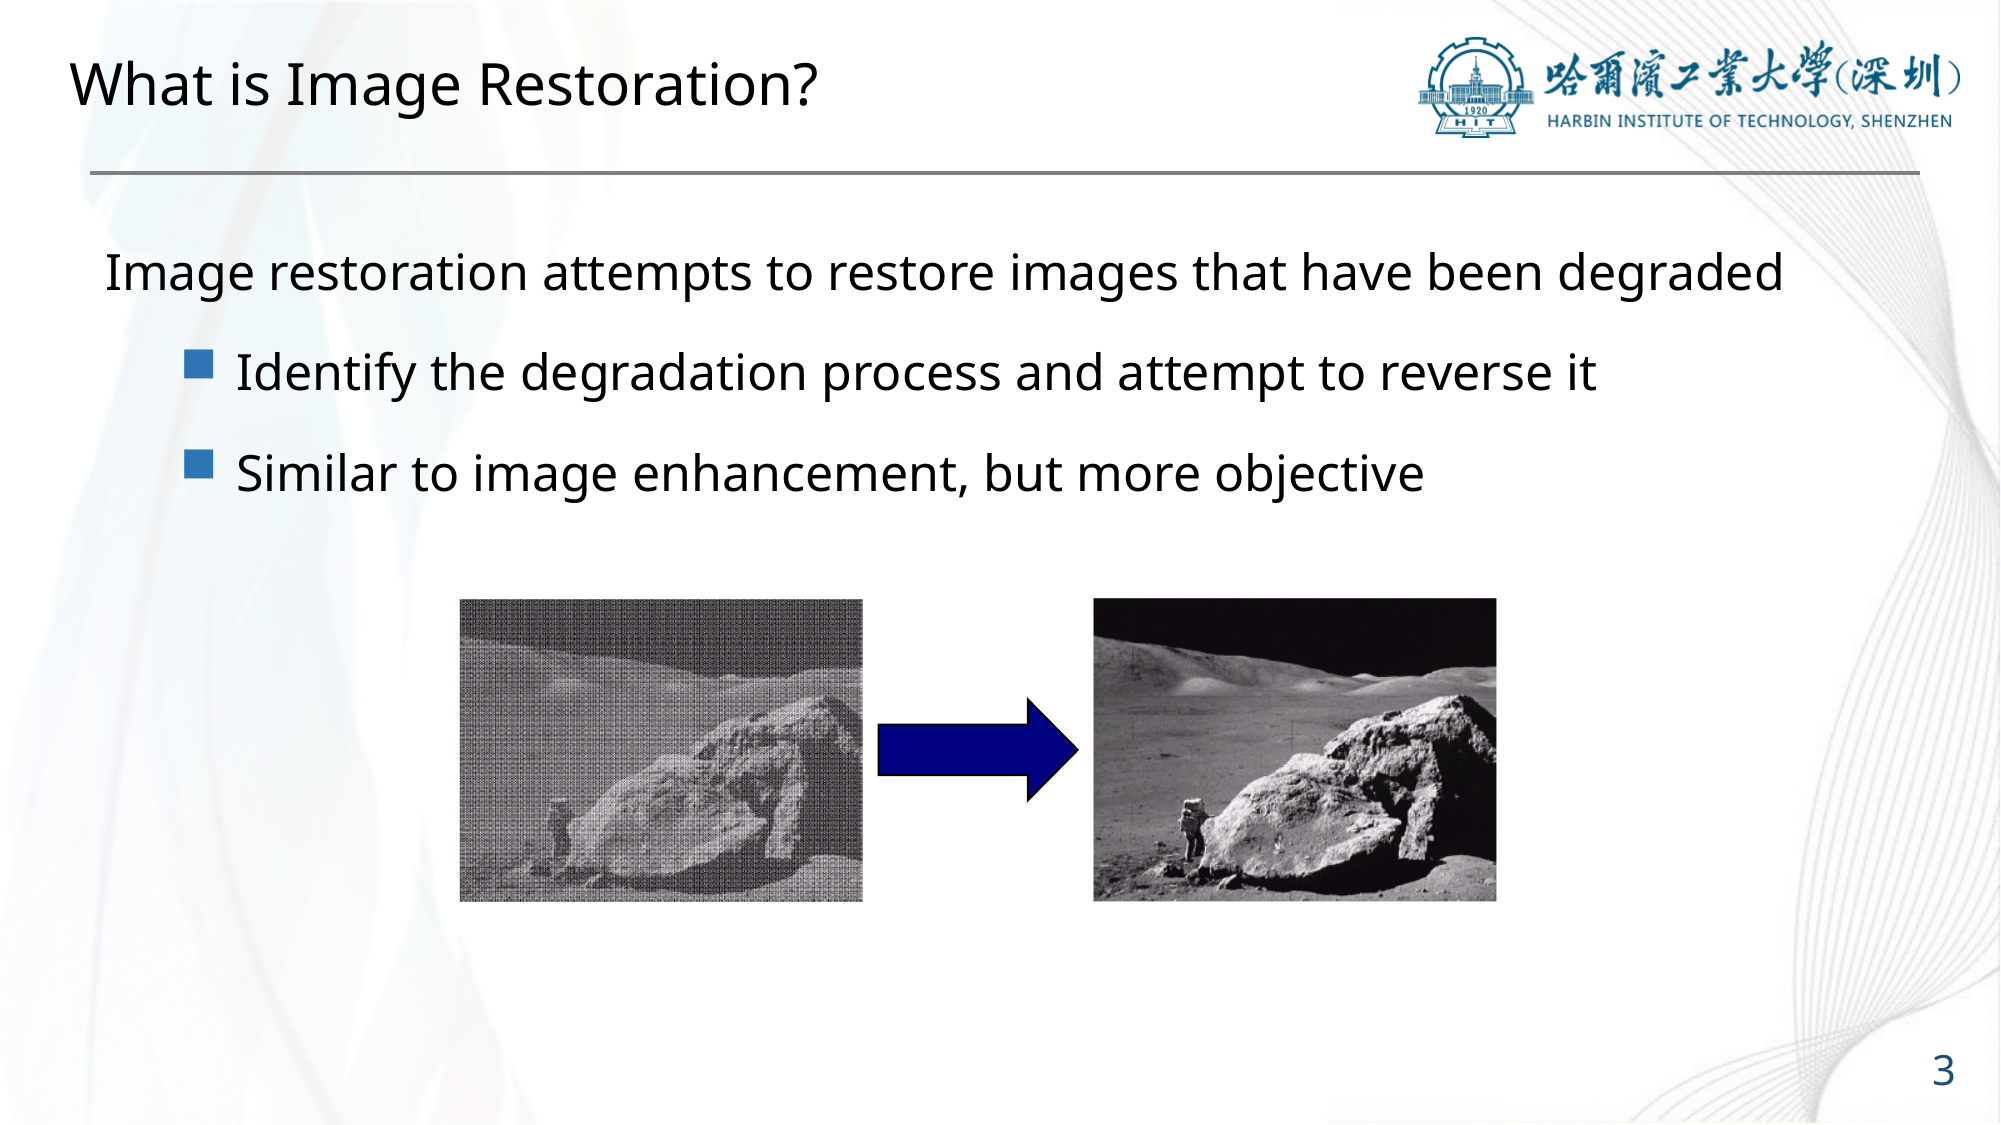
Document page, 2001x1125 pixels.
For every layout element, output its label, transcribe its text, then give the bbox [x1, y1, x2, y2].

picture [0, 0, 2001, 1125]
list Image restoration attempts to restore images that have been degraded Identify the degradation process and attempt to reverse it Similar to image enhancement, but more objective [90, 202, 1934, 987]
text_box [878, 699, 1078, 801]
slide_number 3 [1521, 1042, 1972, 1103]
title What is Image Restoration? [54, 0, 1385, 174]
